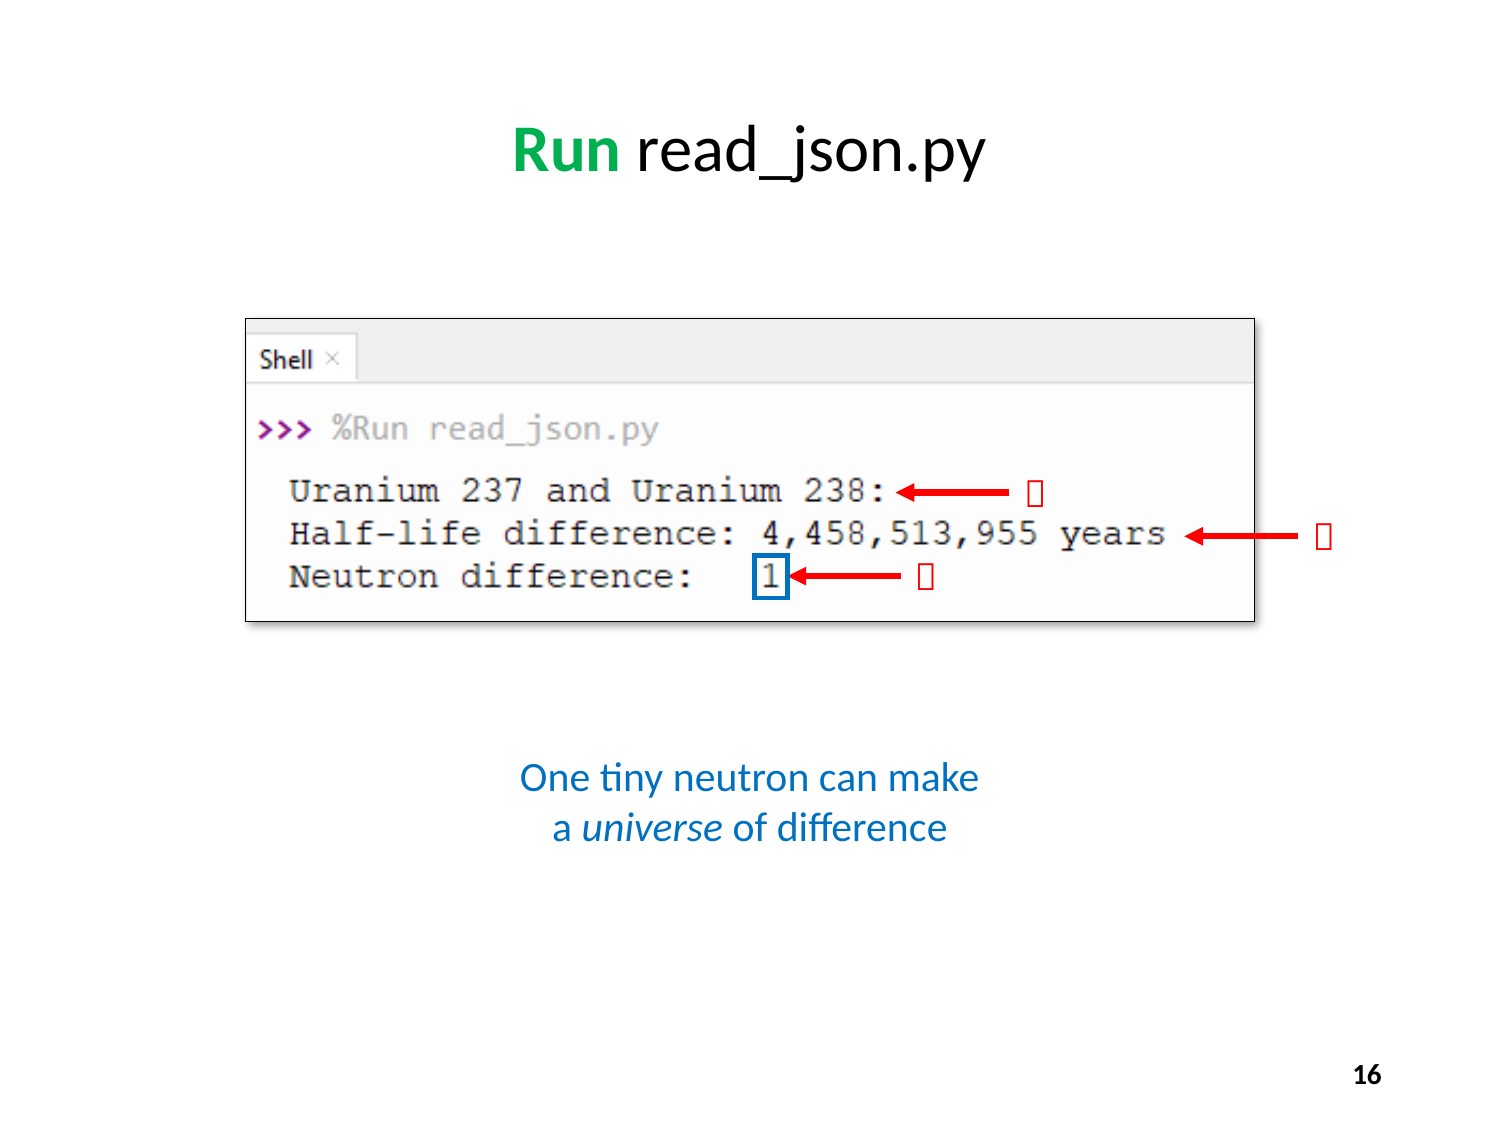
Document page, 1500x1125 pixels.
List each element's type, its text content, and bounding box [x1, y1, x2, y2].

picture [245, 318, 1255, 622]
slide_number 16 [1059, 1042, 1397, 1103]
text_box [787, 545, 963, 607]
title Run read_json.py [103, 59, 1397, 241]
text_box One tiny neutron can make a universe of difference [500, 742, 1000, 858]
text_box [1184, 505, 1361, 567]
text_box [895, 462, 1073, 523]
